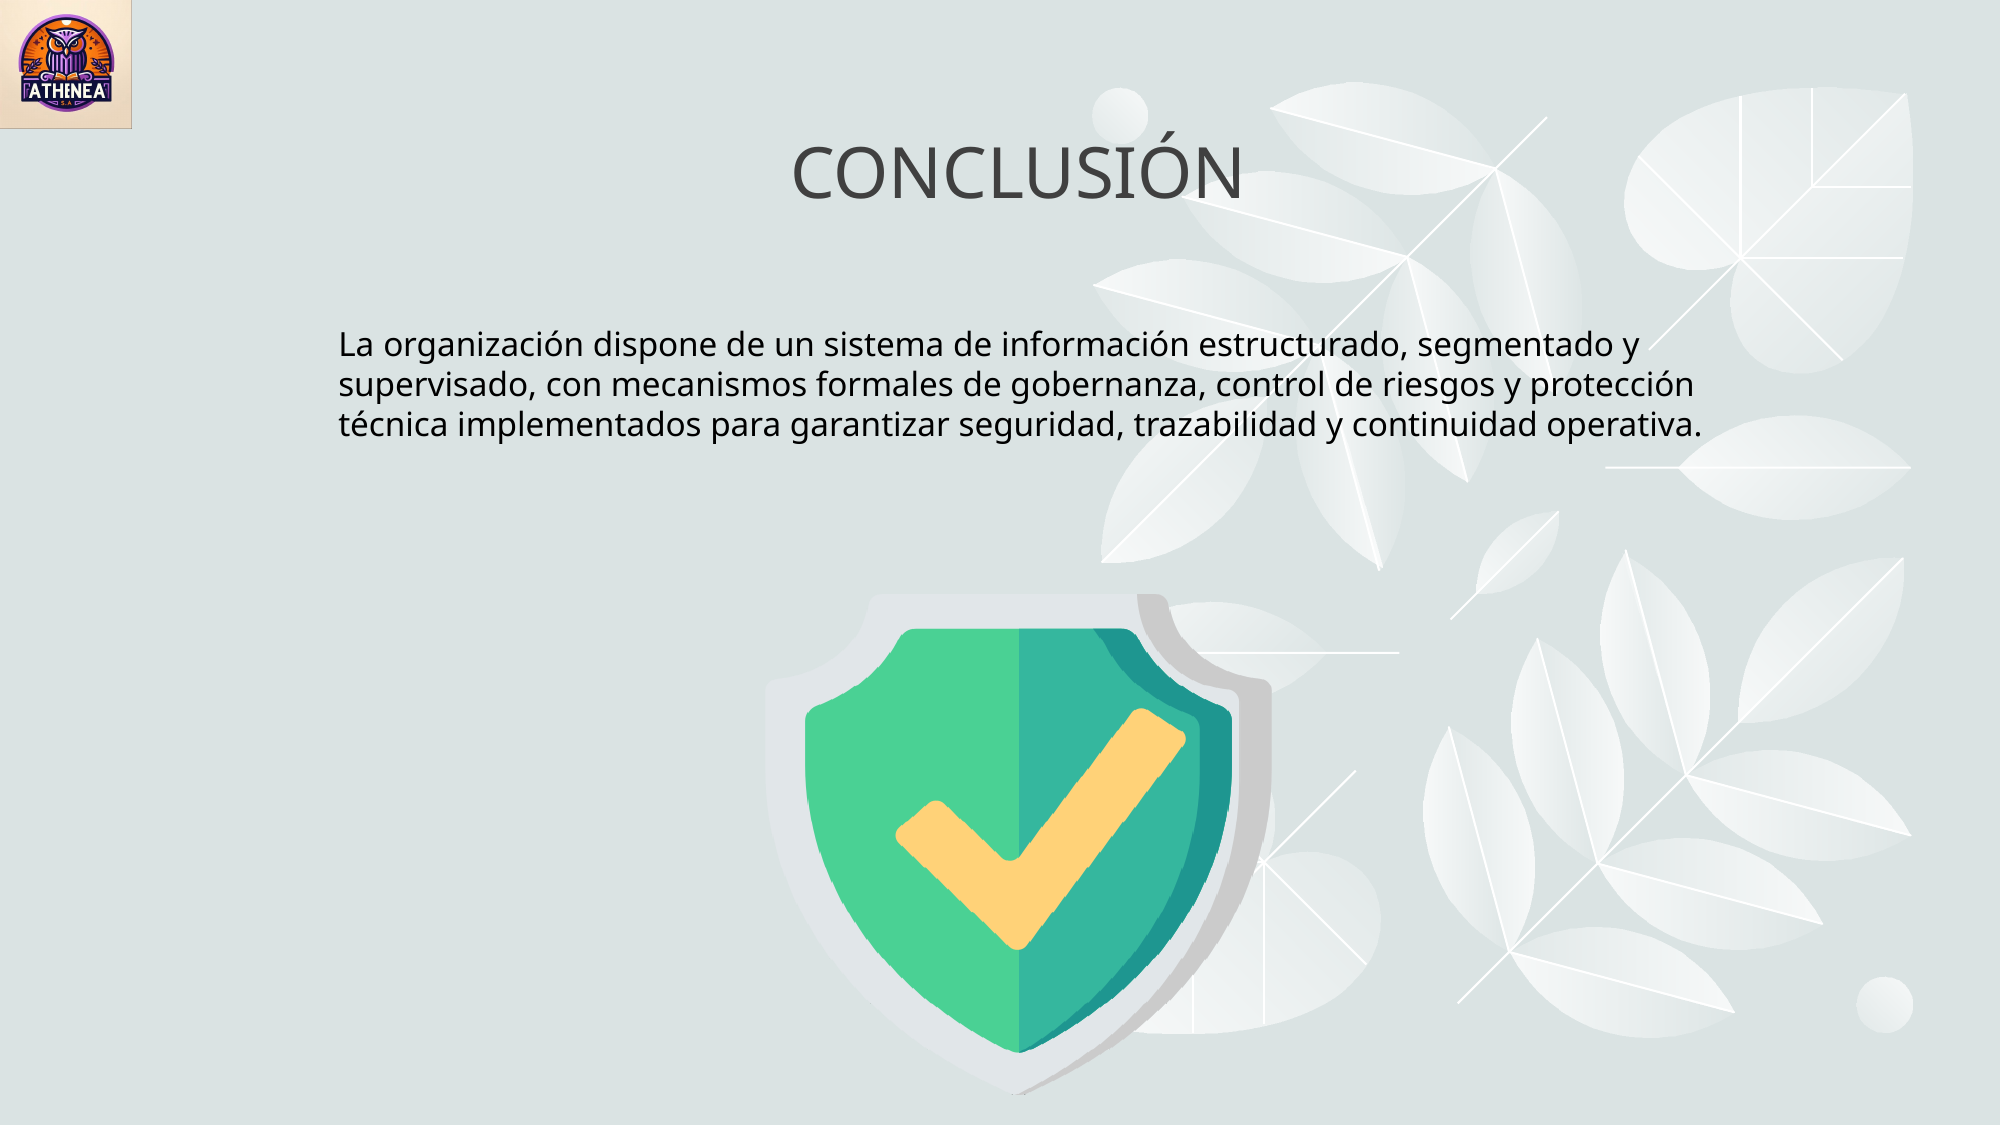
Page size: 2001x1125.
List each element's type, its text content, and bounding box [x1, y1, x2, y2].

picture [738, 594, 1299, 1095]
text_box La organización dispone de un sistema de información estructurado, segmentado y supervisado, con mecanismos formales de gobernanza, control de riesgos y protección técnica implementados para garantizar seguridad, trazabilidad y continuidad operativa. [323, 315, 1832, 451]
picture [0, 0, 132, 129]
title CONCLUSIóN [219, 51, 1818, 301]
